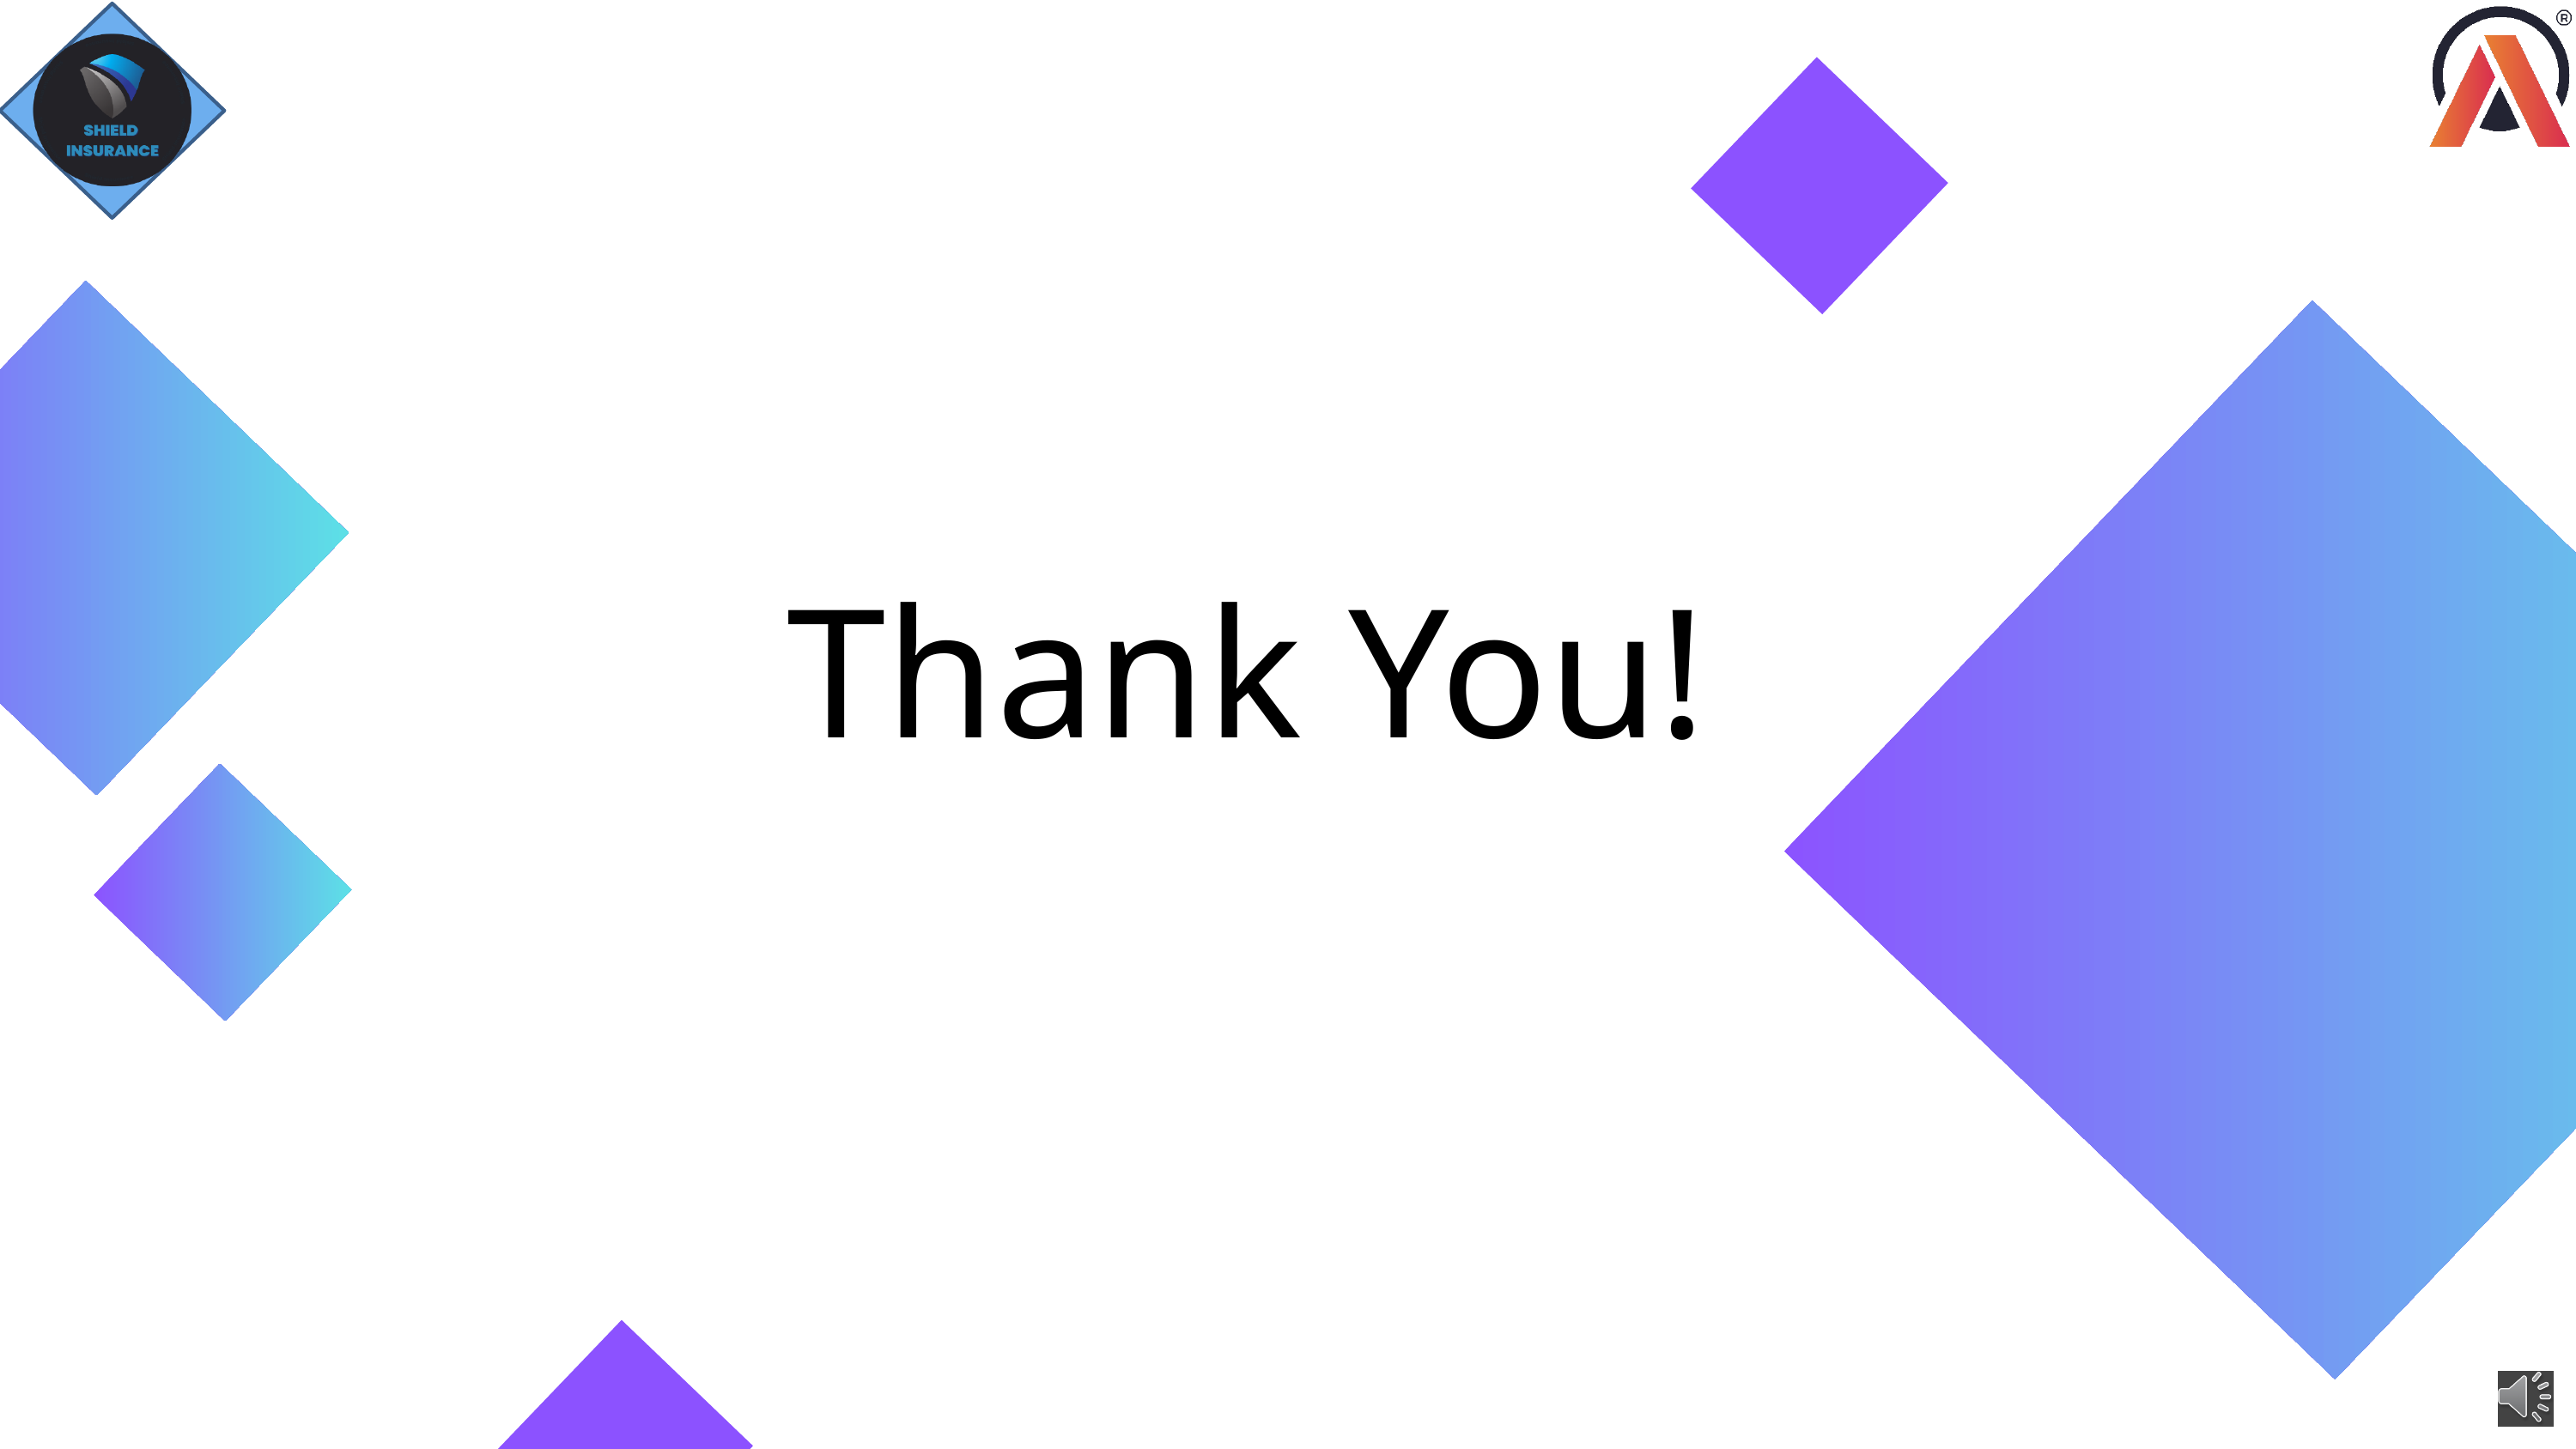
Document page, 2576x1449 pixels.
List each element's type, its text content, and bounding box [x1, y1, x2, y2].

text_box Thank You! [592, 559, 1779, 773]
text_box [1690, 57, 1949, 315]
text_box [0, 3, 225, 219]
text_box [495, 1319, 754, 1449]
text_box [1783, 300, 2576, 1379]
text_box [93, 763, 352, 1022]
picture [2497, 1369, 2555, 1428]
picture [2427, 3, 2576, 149]
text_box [0, 280, 349, 796]
